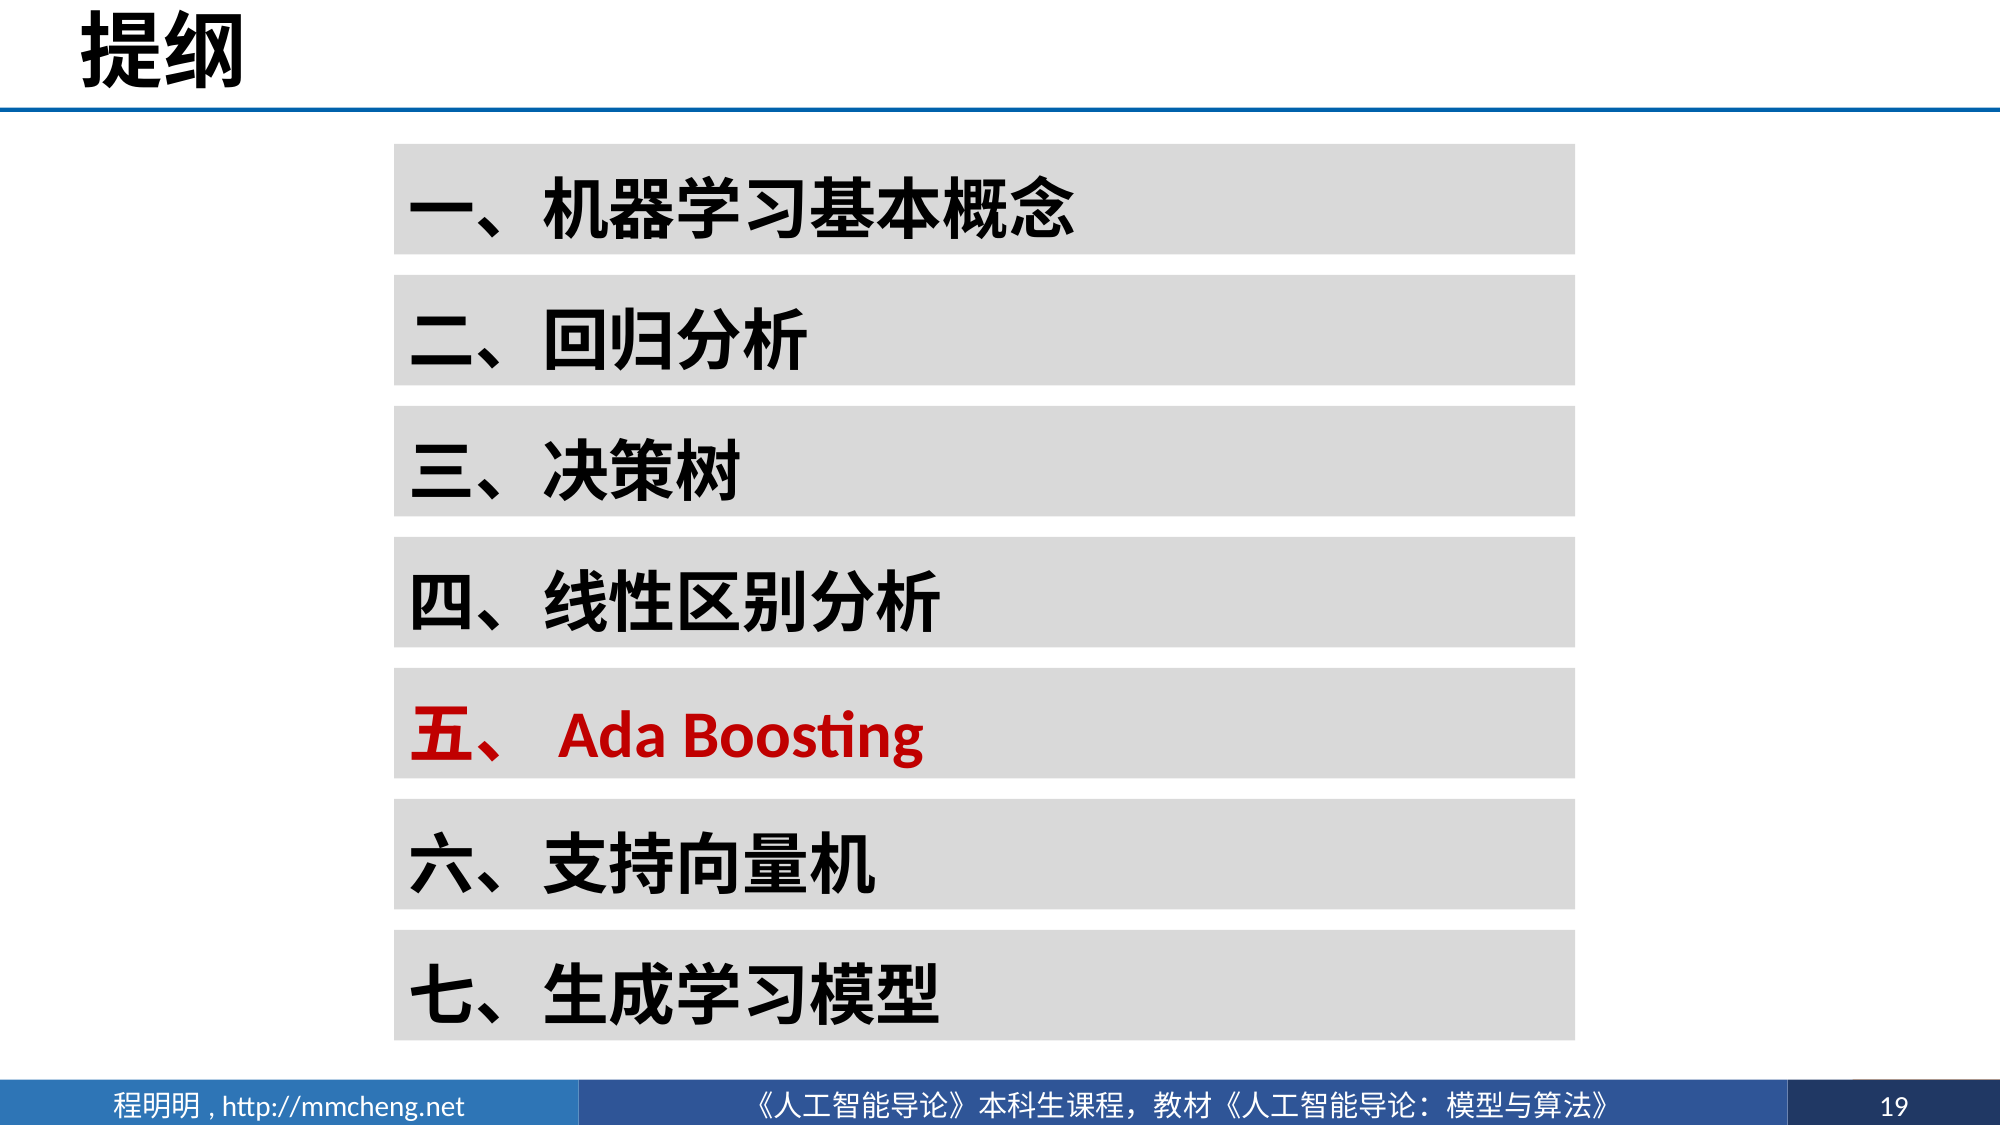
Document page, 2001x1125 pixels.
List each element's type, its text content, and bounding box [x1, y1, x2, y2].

text_box 五、Ada Boosting [394, 667, 1576, 779]
title 提纲 [64, 0, 2000, 110]
text_box 一、机器学习基本概念 [394, 143, 1576, 255]
text_box 六、支持向量机 [394, 798, 1576, 910]
text_box 三、决策树 [394, 405, 1576, 517]
text_box 七、生成学习模型 [394, 929, 1576, 1041]
text_box 四、线性区别分析 [394, 536, 1576, 648]
text_box 二、回归分析 [394, 274, 1576, 386]
